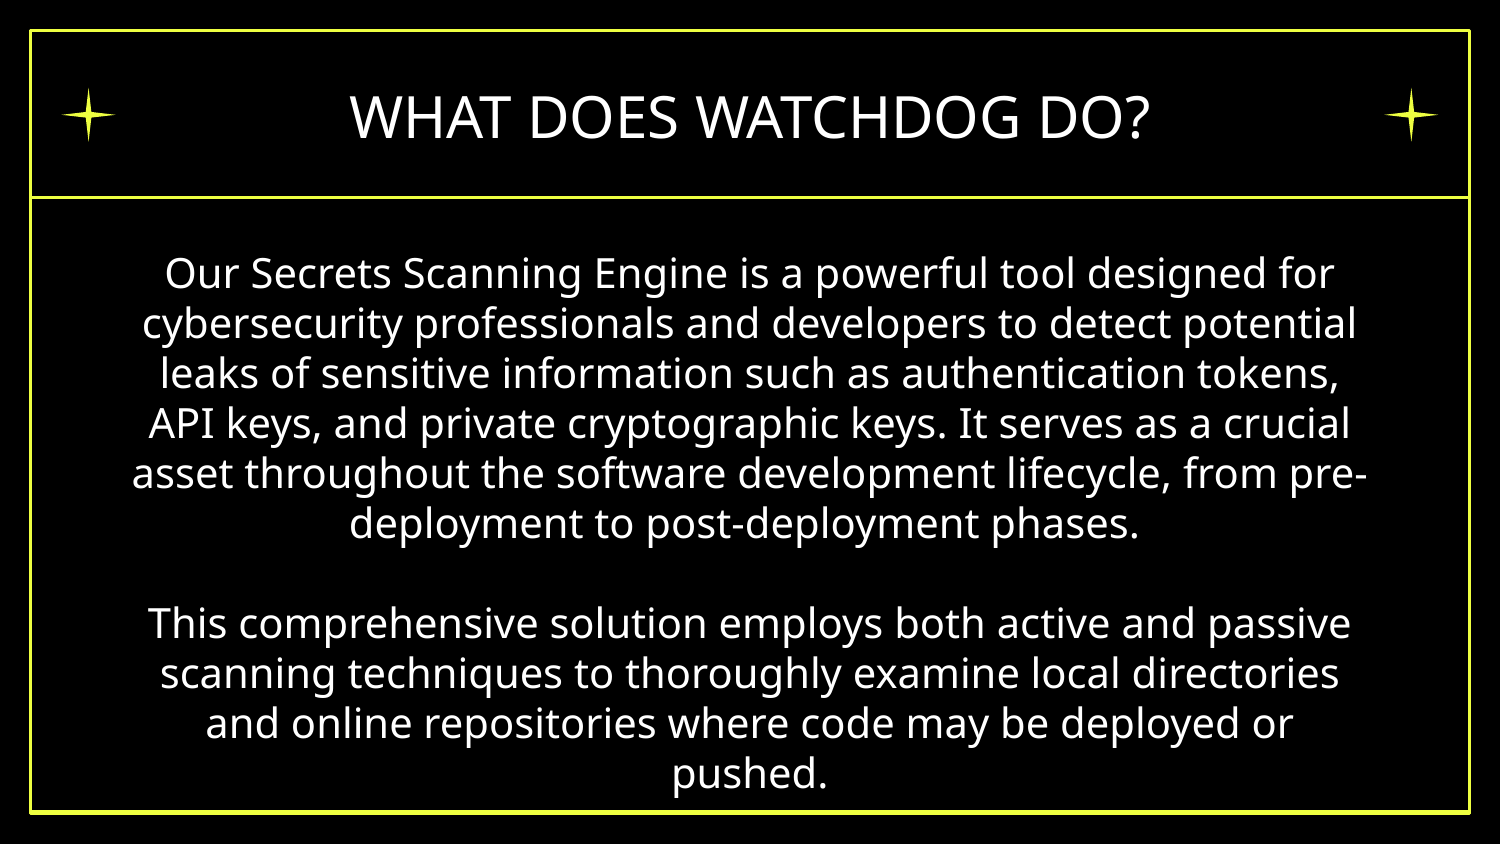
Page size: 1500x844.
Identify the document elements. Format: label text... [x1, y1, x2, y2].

title WHAT DOES WATCHDOG DO? [115, 88, 1385, 166]
list Our Secrets Scanning Engine is a powerful tool designed for cybersecurity professionals and developers to detect potential leaks of sensitive information such as authentication tokens, API keys, and private cryptographic keys. It serves as a crucial asset throughout the software development lifecycle, from pre-deployment to post-deployment phases. This comprehensive solution employs both active and passive scanning techniques to thoroughly examine local directories and online repositories where code may be deployed or pushed. [116, 231, 1384, 756]
